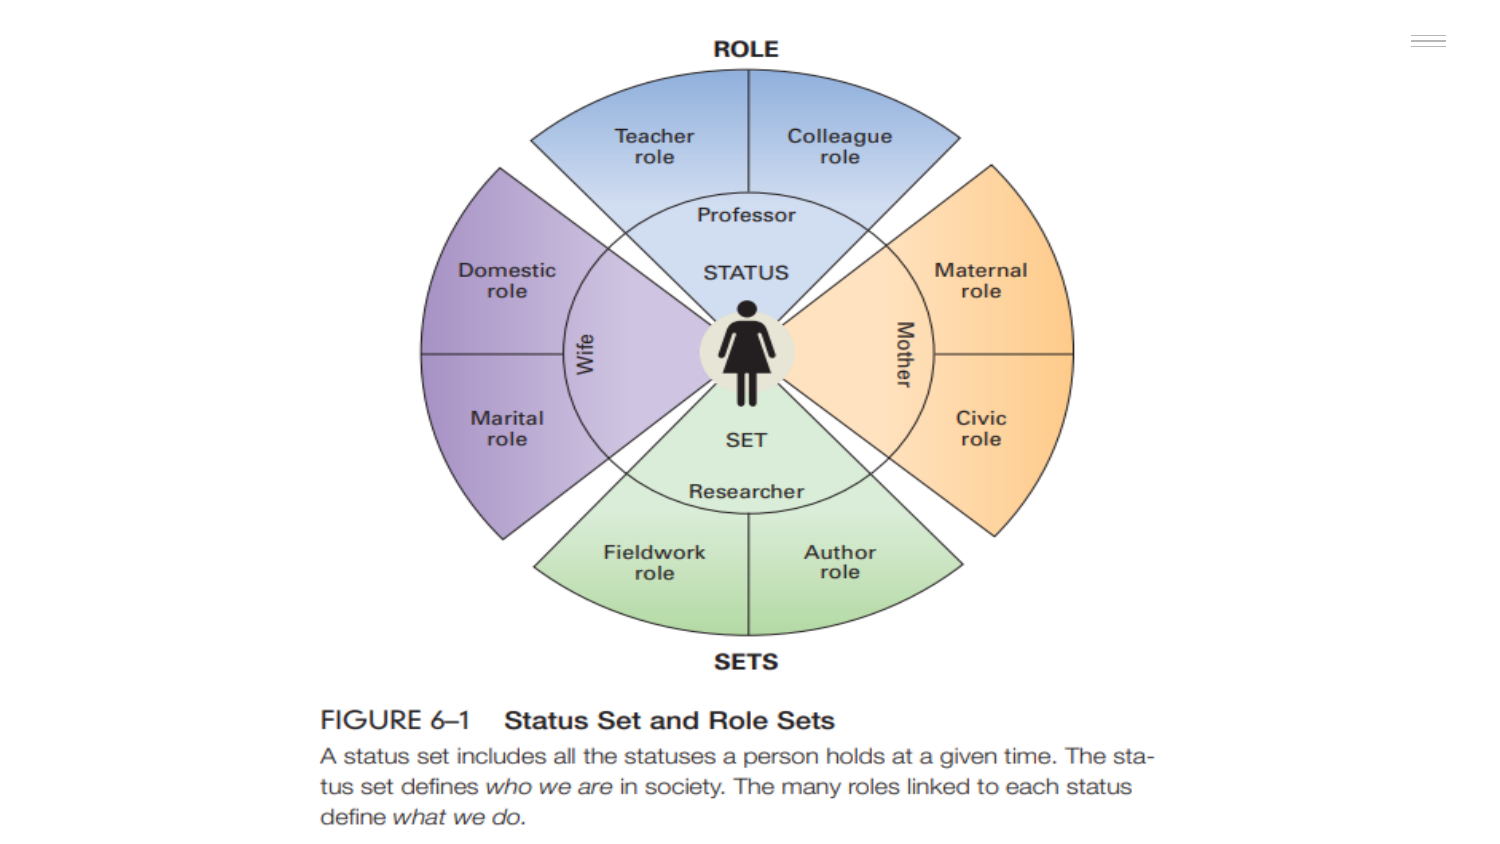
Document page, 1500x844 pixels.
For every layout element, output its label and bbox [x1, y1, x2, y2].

picture [303, 0, 1167, 844]
